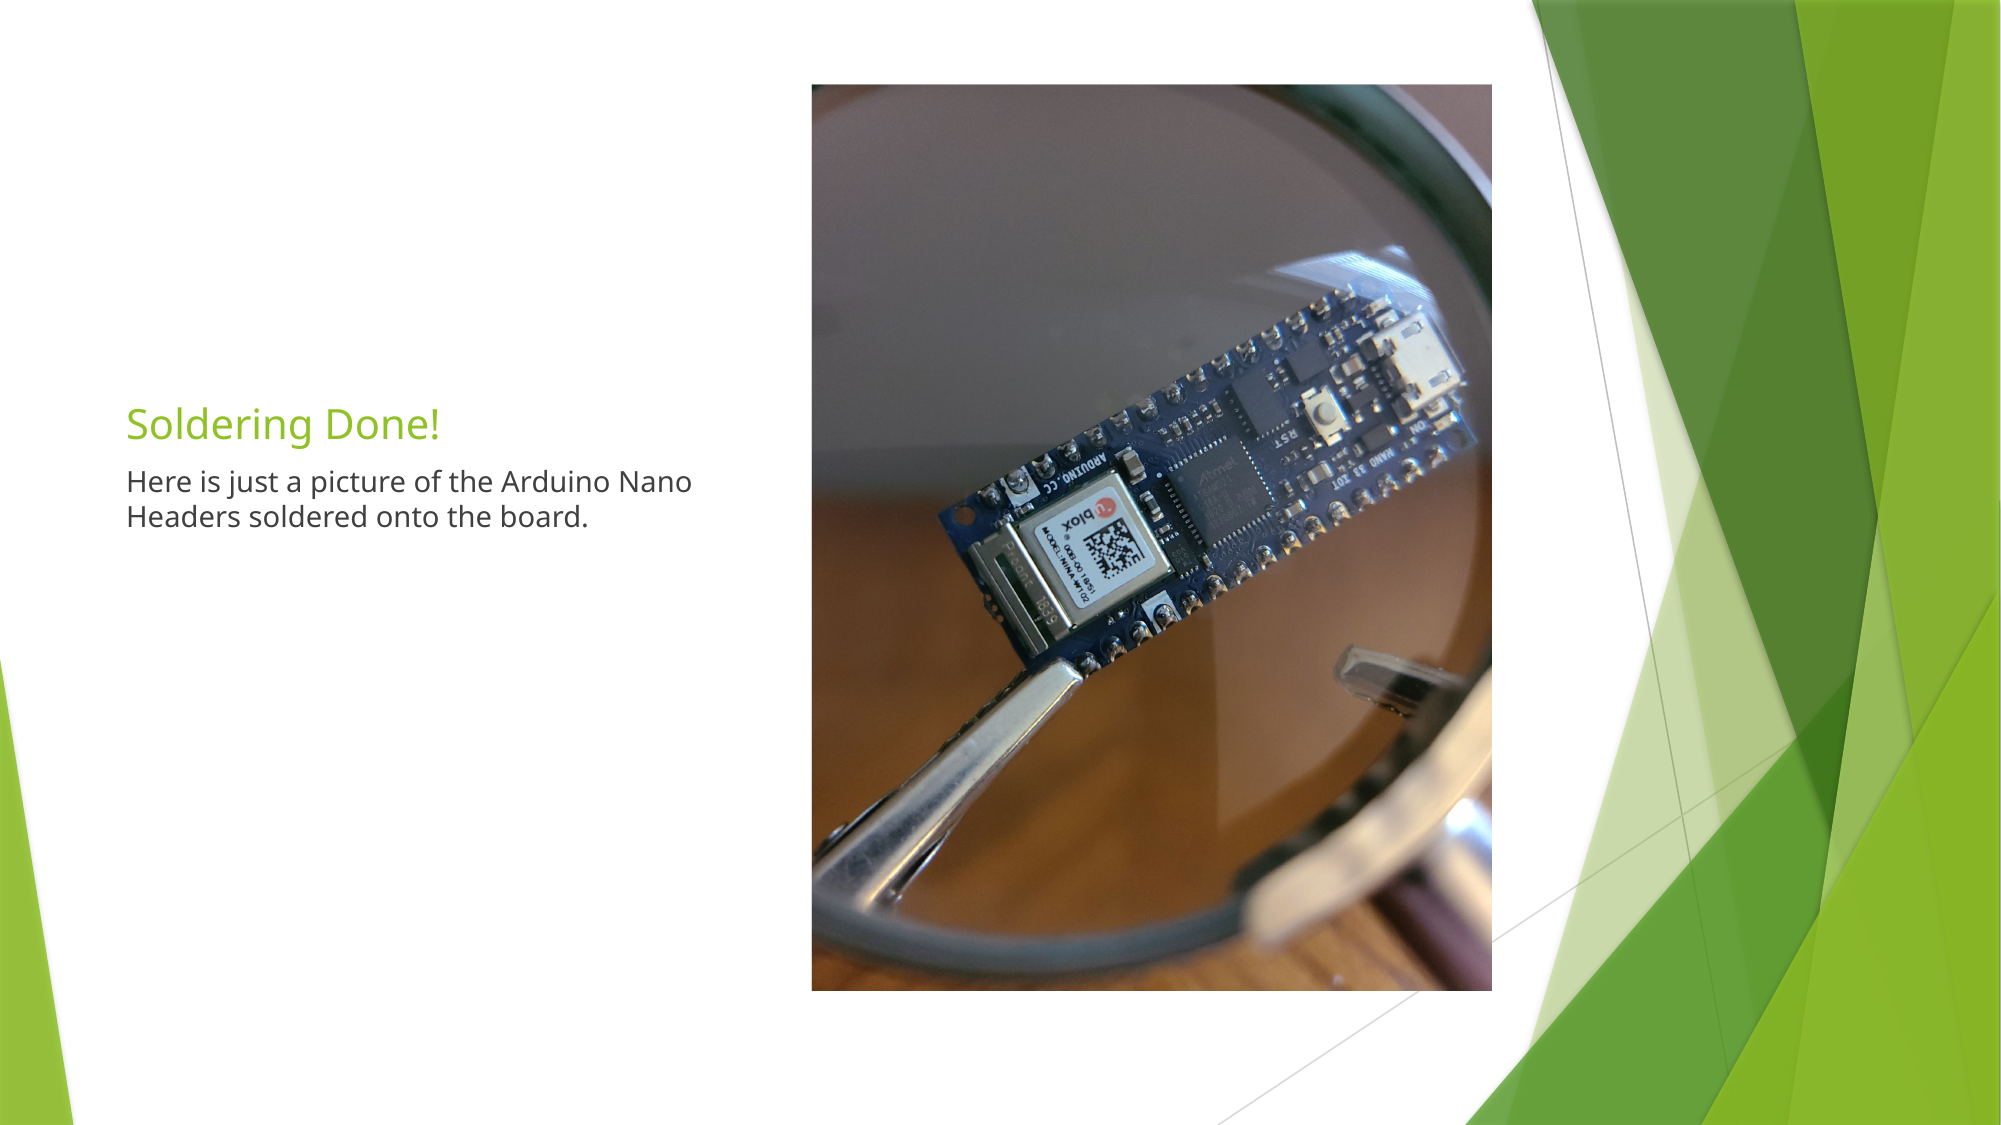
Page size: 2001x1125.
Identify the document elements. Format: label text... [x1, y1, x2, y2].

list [697, 197, 1605, 879]
picture [812, 879, 1492, 990]
picture [812, 86, 1492, 197]
title Soldering Done! [111, 245, 692, 455]
list Here is just a picture of the Arduino Nano Headers soldered onto the board. [111, 455, 692, 880]
